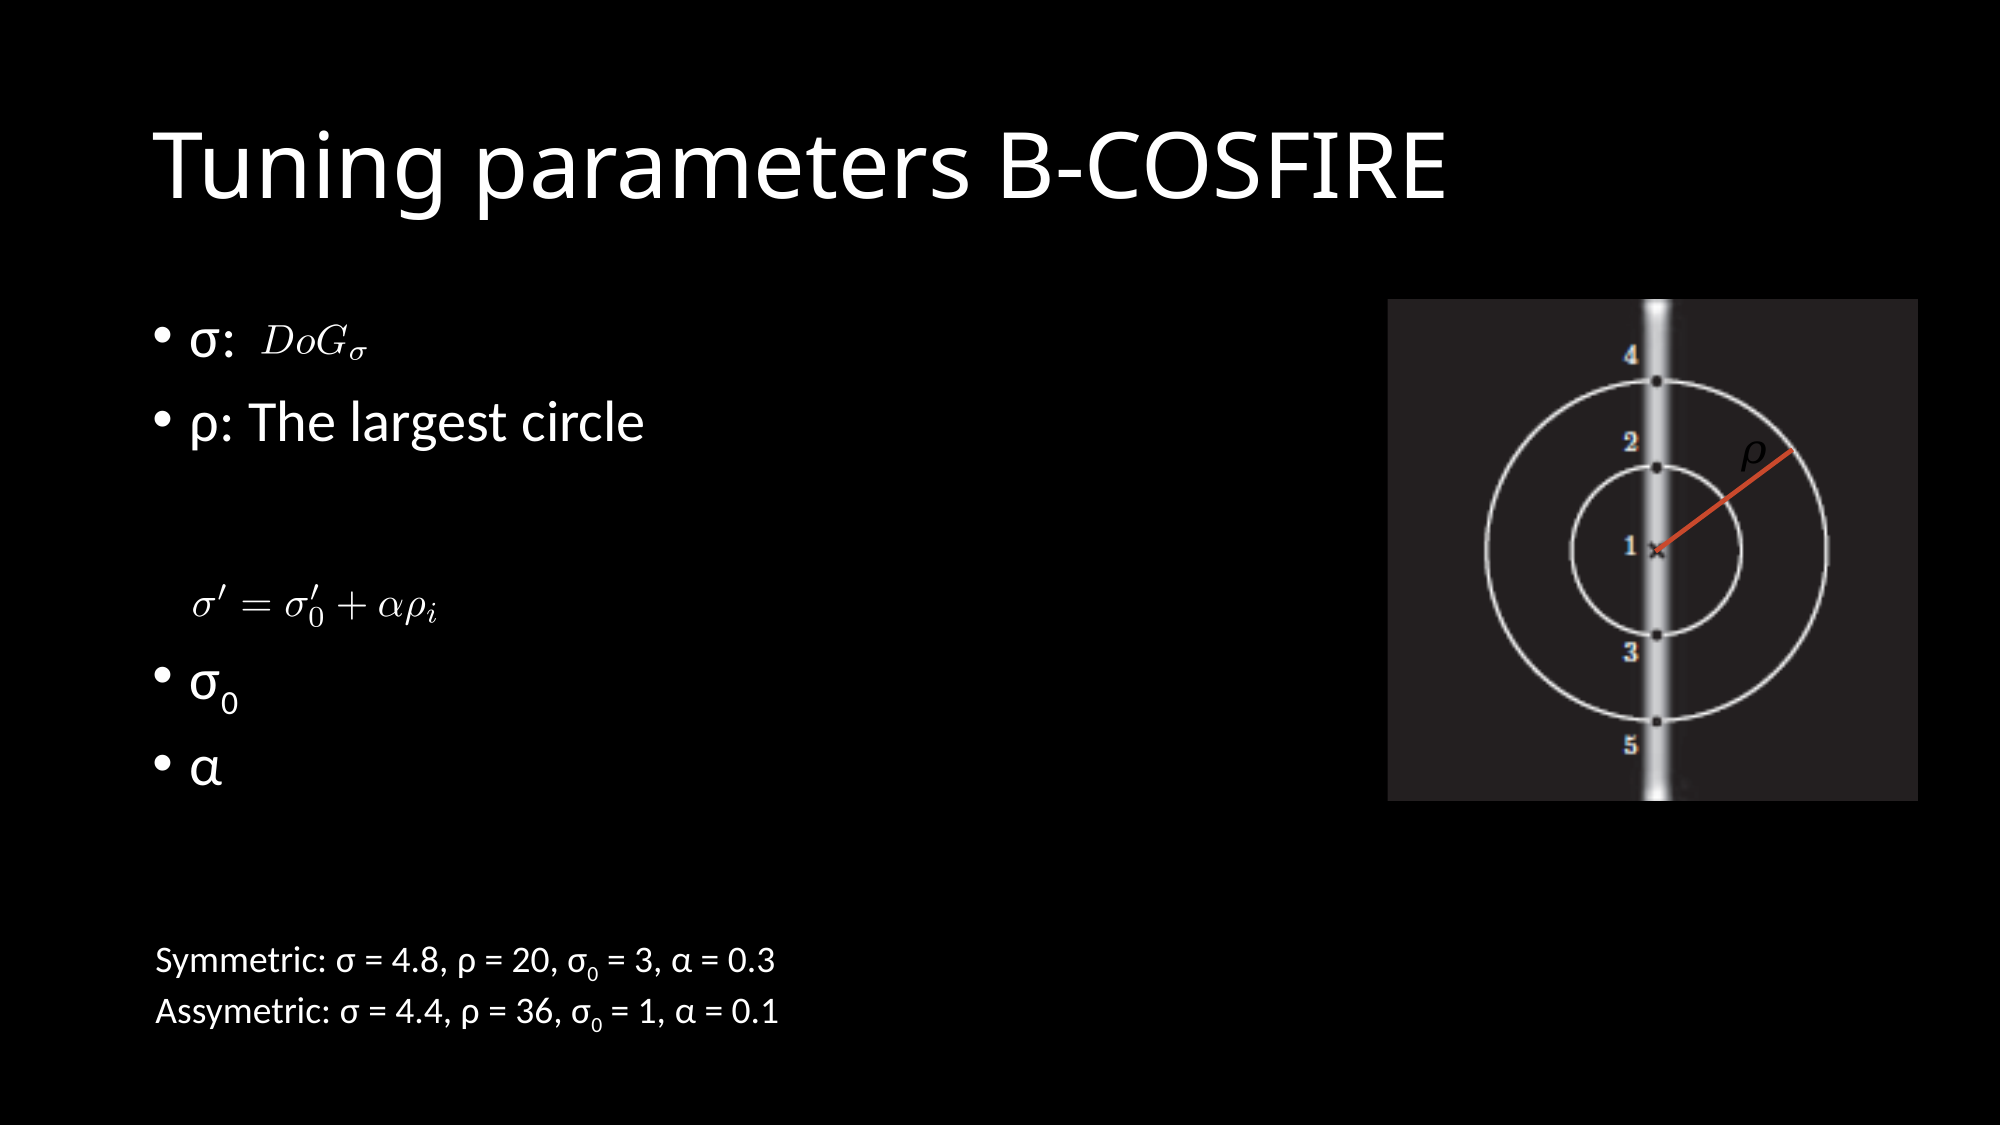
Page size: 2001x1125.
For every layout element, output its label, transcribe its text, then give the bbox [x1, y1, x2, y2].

picture [1387, 299, 1918, 801]
title Tuning parameters B-COSFIRE [137, 59, 1863, 278]
list σ: ρ: The largest circle σ0 α [137, 299, 1863, 1014]
picture [193, 584, 436, 627]
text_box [1655, 449, 1793, 552]
picture [261, 324, 368, 360]
text_box Symmetric: σ = 4.8, ρ = 20, σ0 = 3, α = 0.3 Assymetric: σ = 4.4, ρ = 36, σ0 = 1, α = 0.1 [140, 927, 795, 1045]
